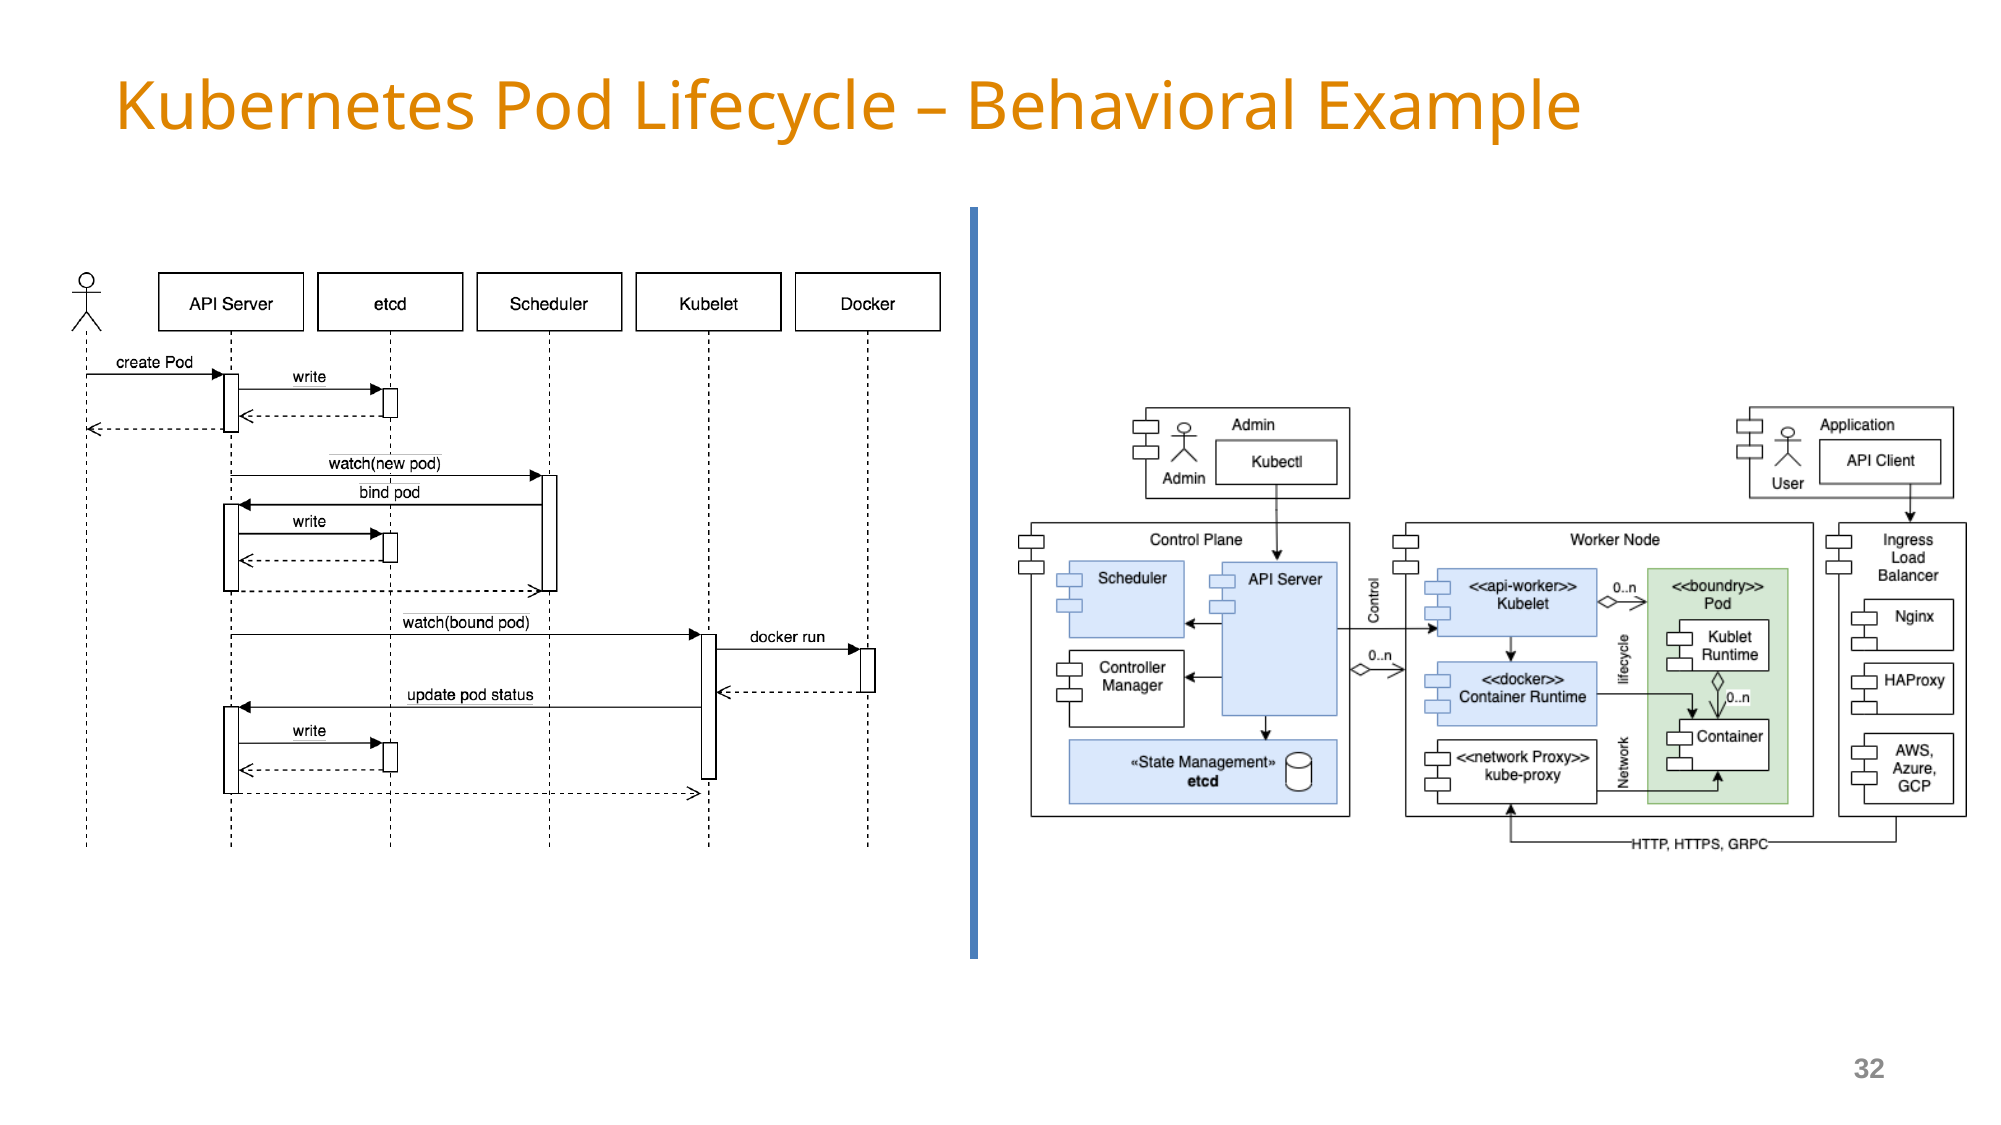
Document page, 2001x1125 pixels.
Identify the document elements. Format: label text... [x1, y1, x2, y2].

slide_number 32 [1433, 1039, 1900, 1100]
title Kubernetes Pod Lifecycle – Behavioral Example [99, 45, 1900, 160]
picture [1018, 406, 1967, 854]
picture [71, 271, 942, 854]
